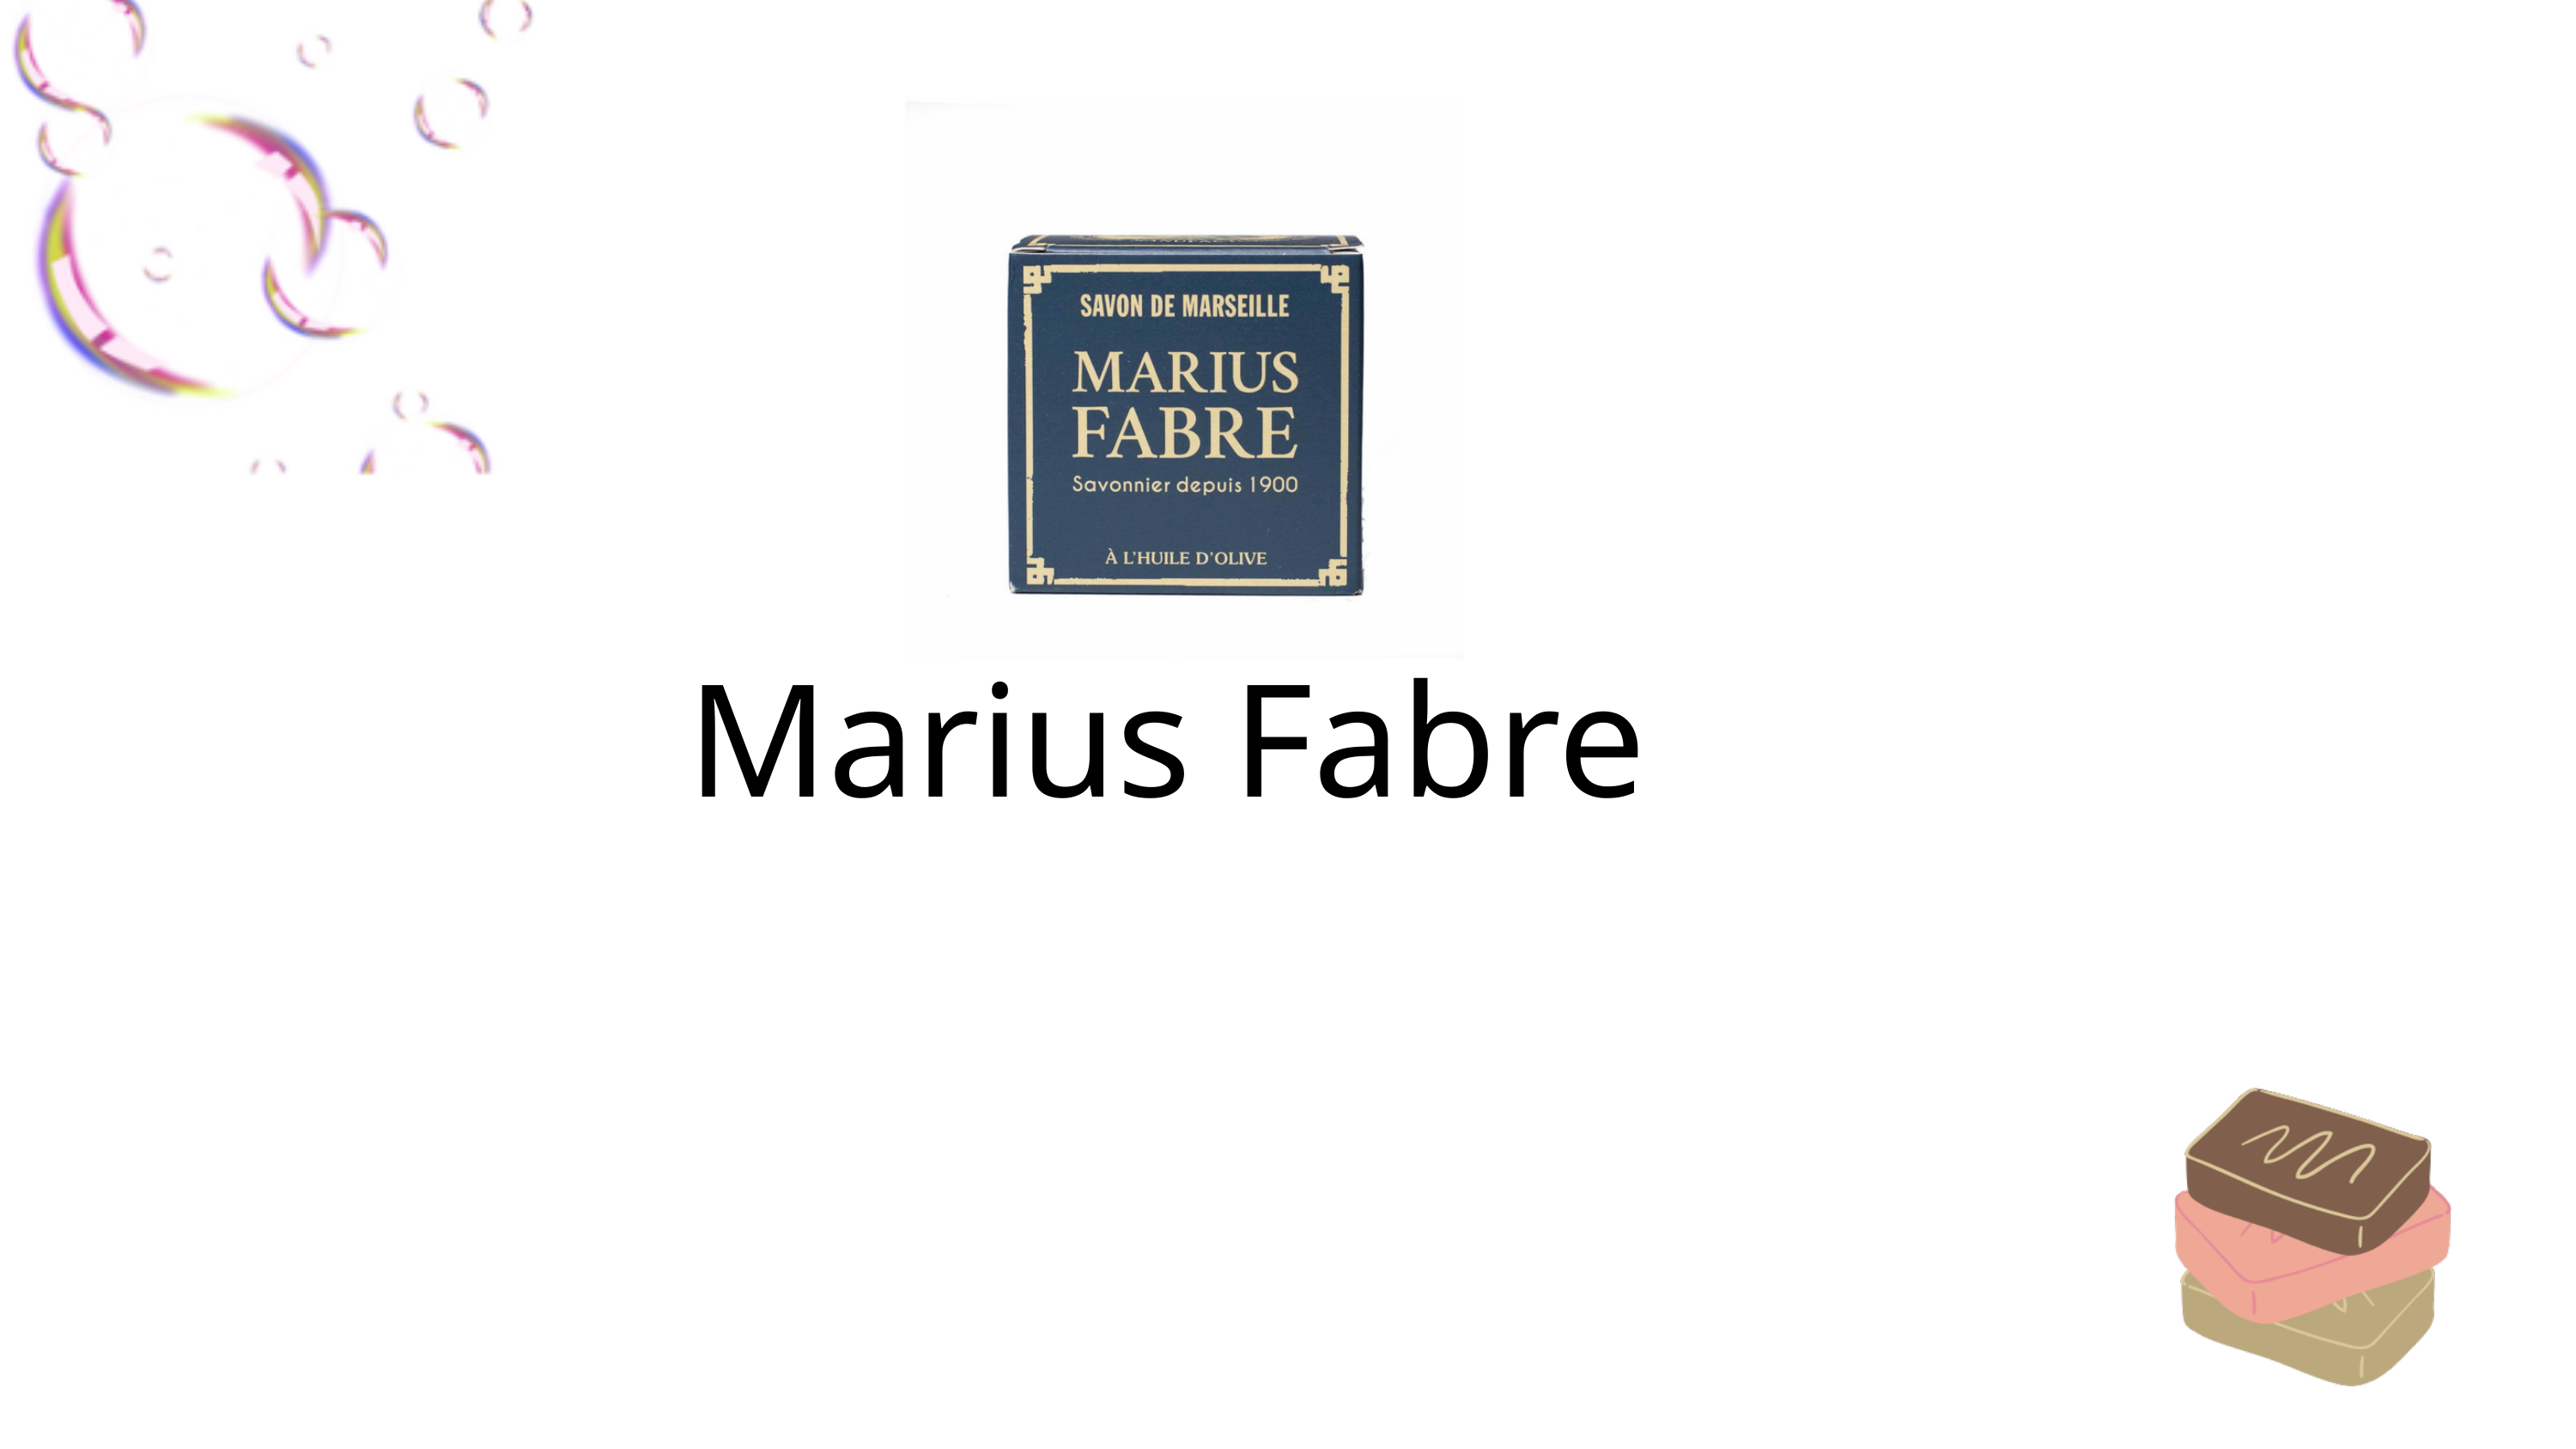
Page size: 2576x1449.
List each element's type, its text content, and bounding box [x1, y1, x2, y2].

text_box [0, 0, 568, 546]
text_box [2166, 1086, 2451, 1386]
text_box Marius Fabre [687, 669, 2038, 829]
text_box [905, 58, 1465, 669]
